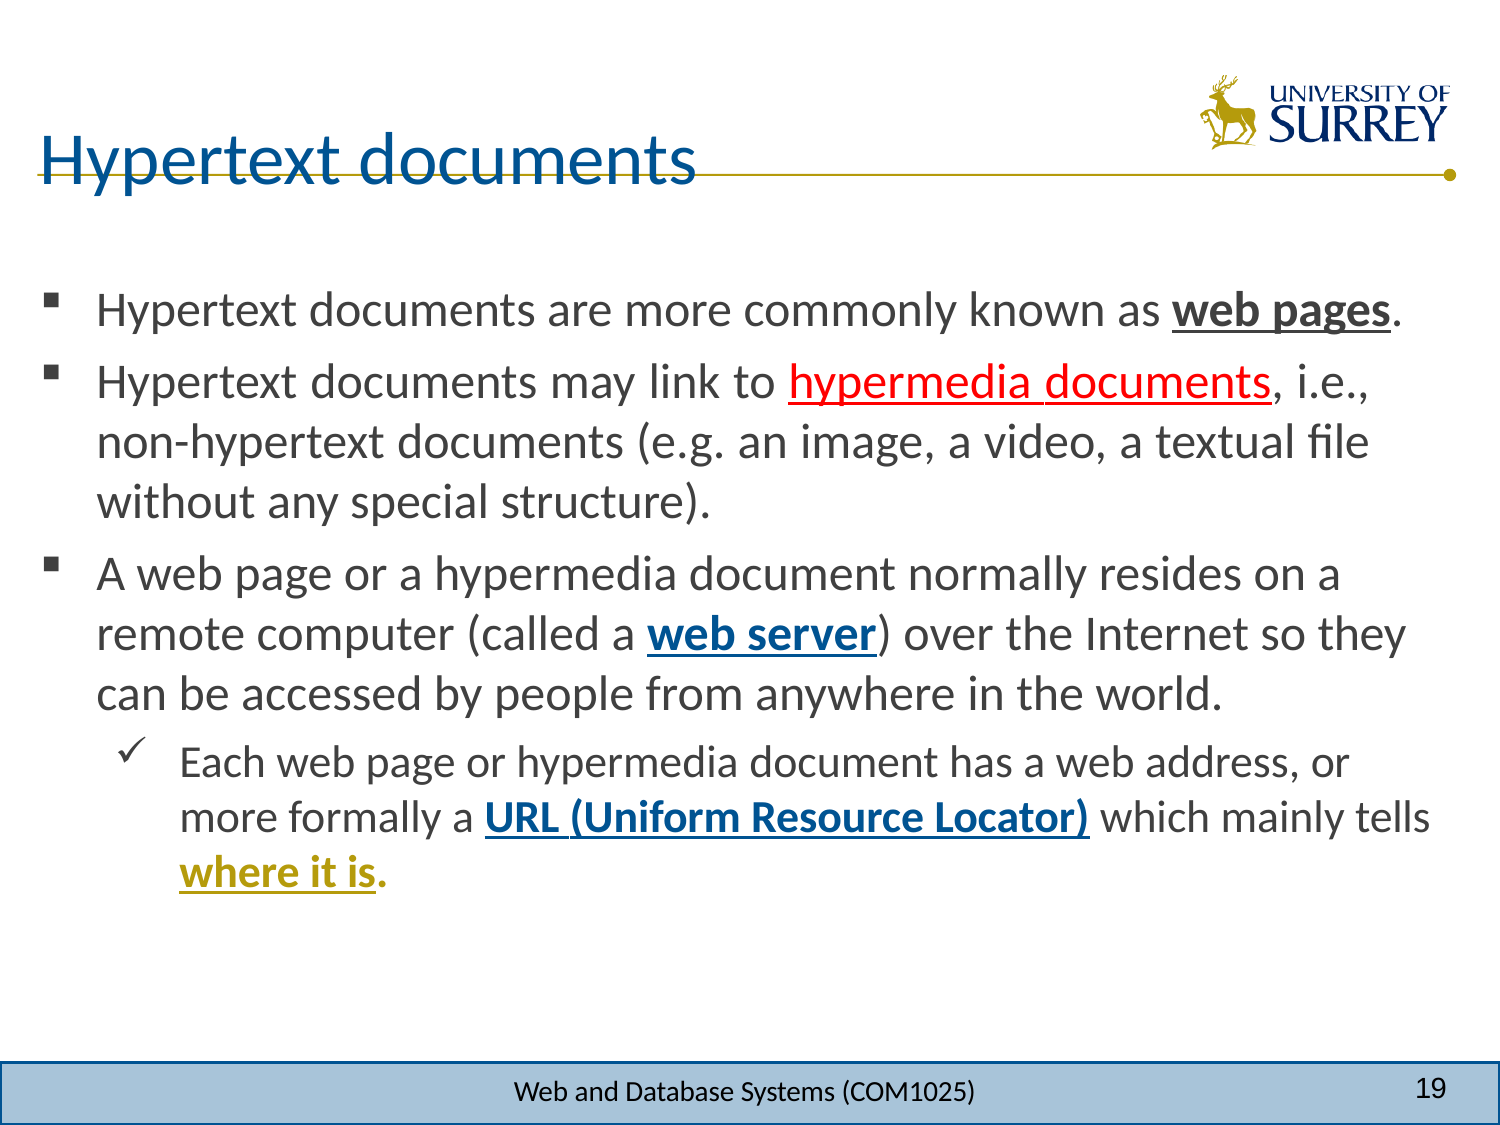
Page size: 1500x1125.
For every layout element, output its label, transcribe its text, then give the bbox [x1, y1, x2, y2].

picture [1200, 75, 1450, 150]
title Hypertext documents [37, 70, 1184, 262]
footer Web and Database Systems (COM1025) [511, 1077, 985, 1125]
text_box Hypertext documents are more commonly known as web pages. Hypertext documents may link to hypermedia documents, i.e., non-hypertext documents (e.g. an image, a video, a textual file without any special structure). A web page or a hypermedia document normally resides on a remote computer (called a web server) over the Internet so they can be accessed by people from anywhere in the world. Each web page or hypermedia document has a web address, or more formally a URL (Uniform Resource Locator) which mainly tells where it is. [37, 262, 1444, 897]
slide_number 19 [1408, 1069, 1456, 1125]
